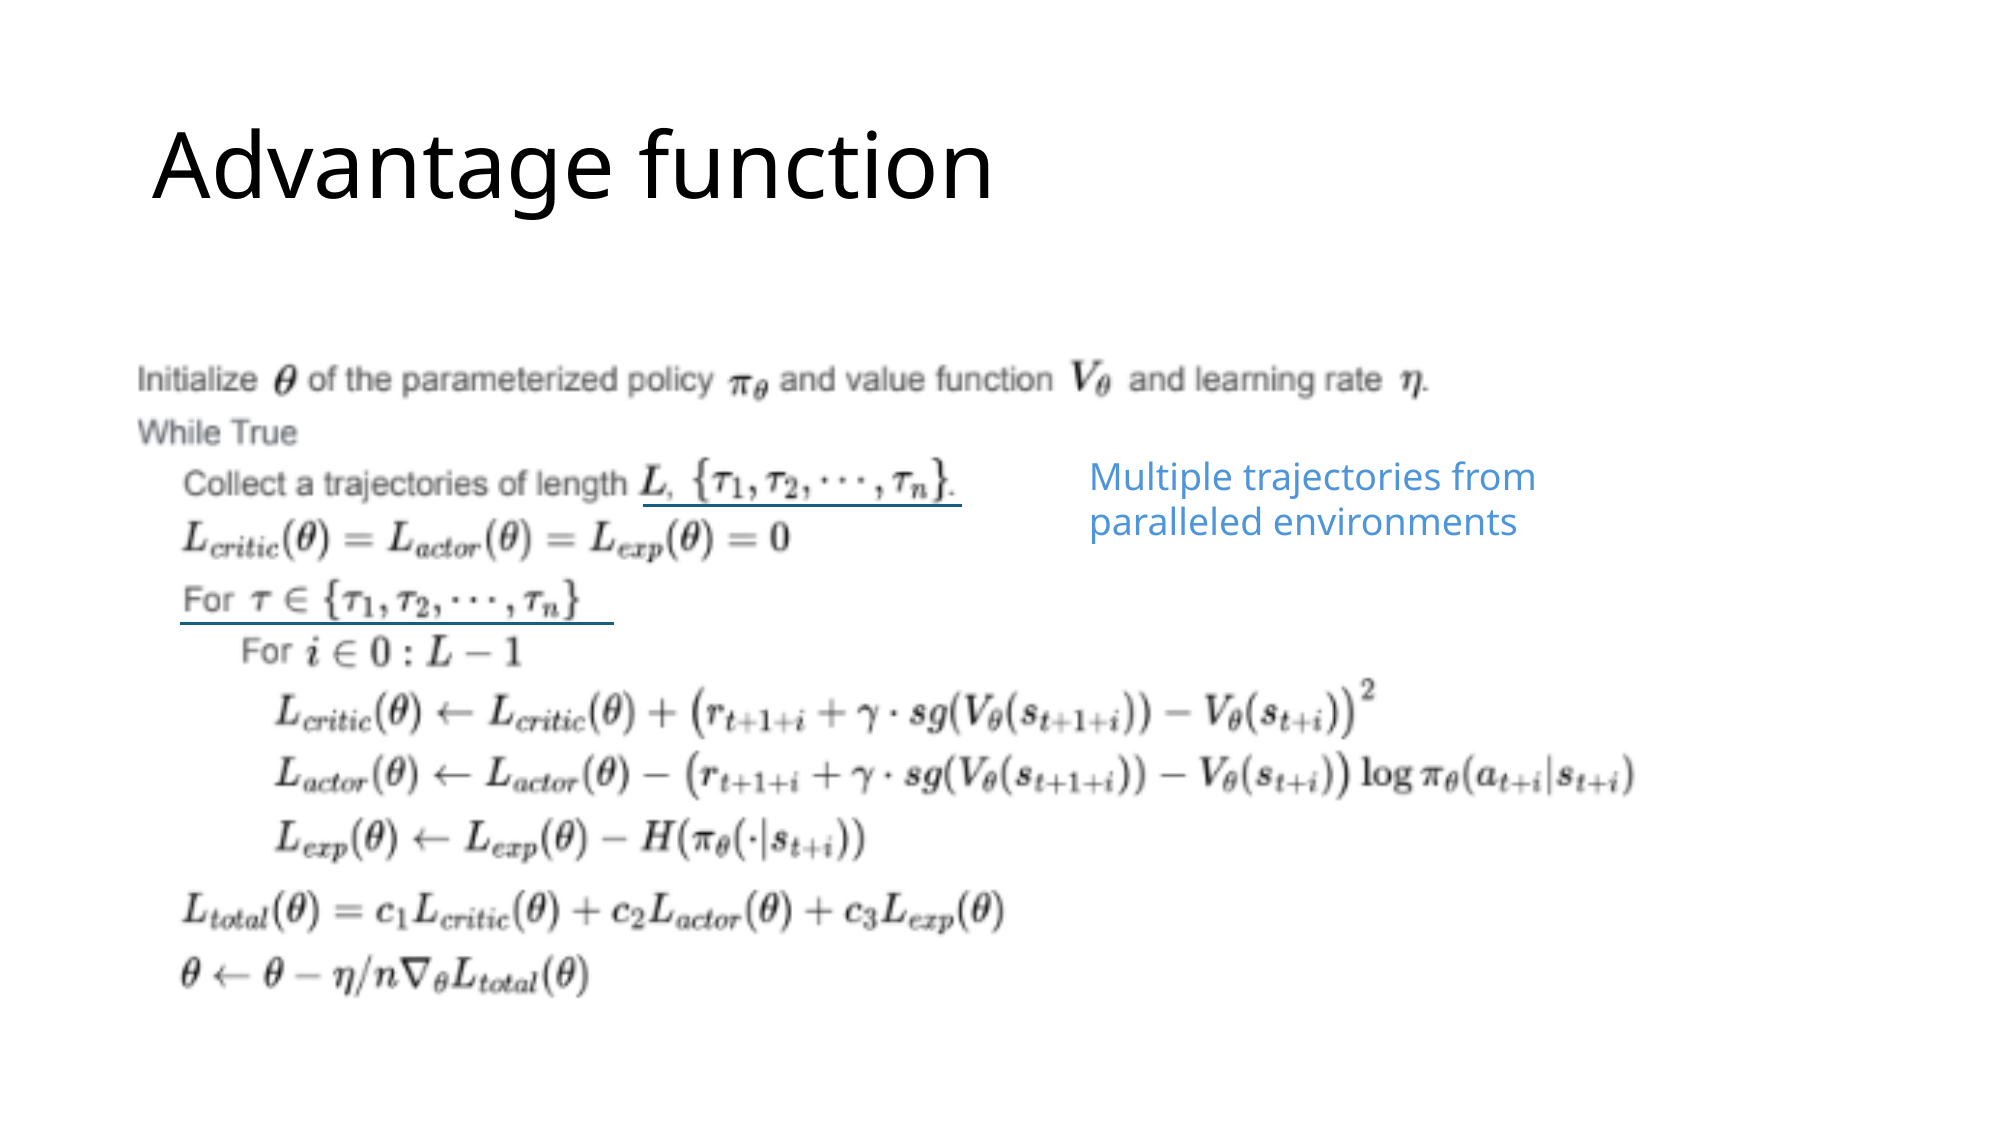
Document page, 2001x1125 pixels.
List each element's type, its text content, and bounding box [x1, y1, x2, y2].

picture [136, 354, 1647, 1010]
title Advantage function [137, 59, 1863, 278]
